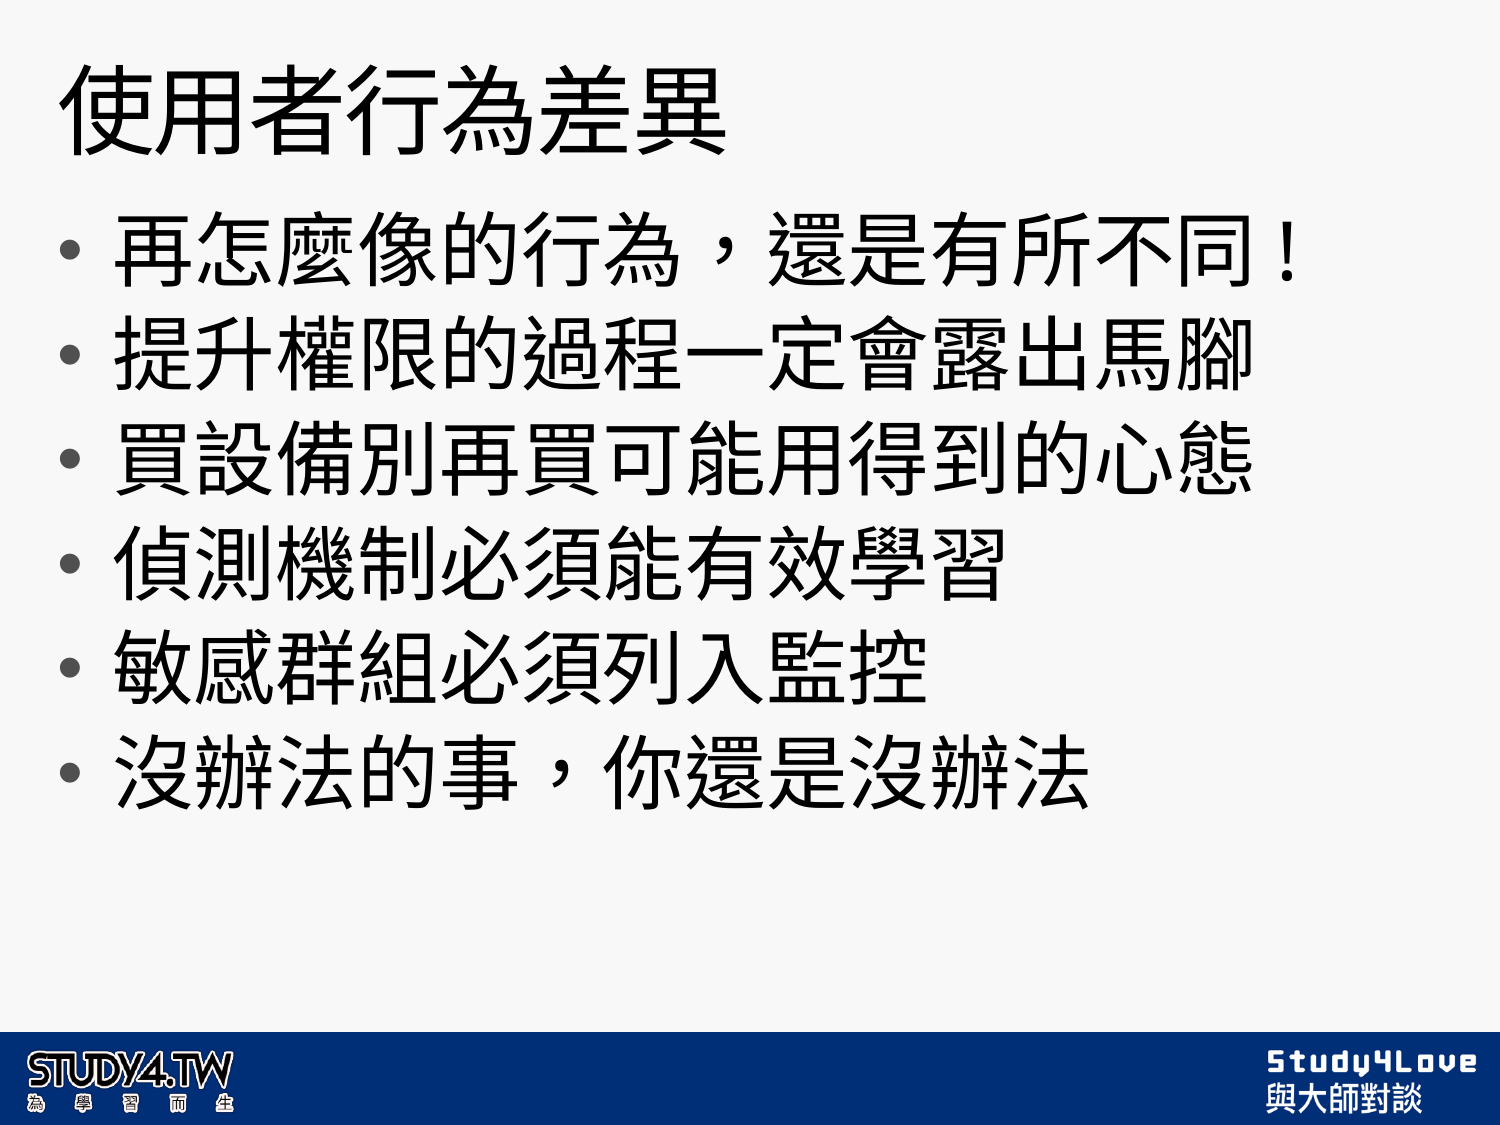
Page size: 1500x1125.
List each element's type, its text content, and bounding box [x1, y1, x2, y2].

title 使用者行為差異 [33, 47, 1468, 196]
picture [19, 1040, 242, 1117]
picture [1258, 1039, 1481, 1122]
list 再怎麼像的行為，還是有所不同! 提升權限的過程一定會露出馬腳 買設備別再買可能用得到的心態 偵測機制必須能有效學習 敏感群組必須列入監控 沒辦法的事，你還是沒辦法 [33, 196, 1467, 859]
